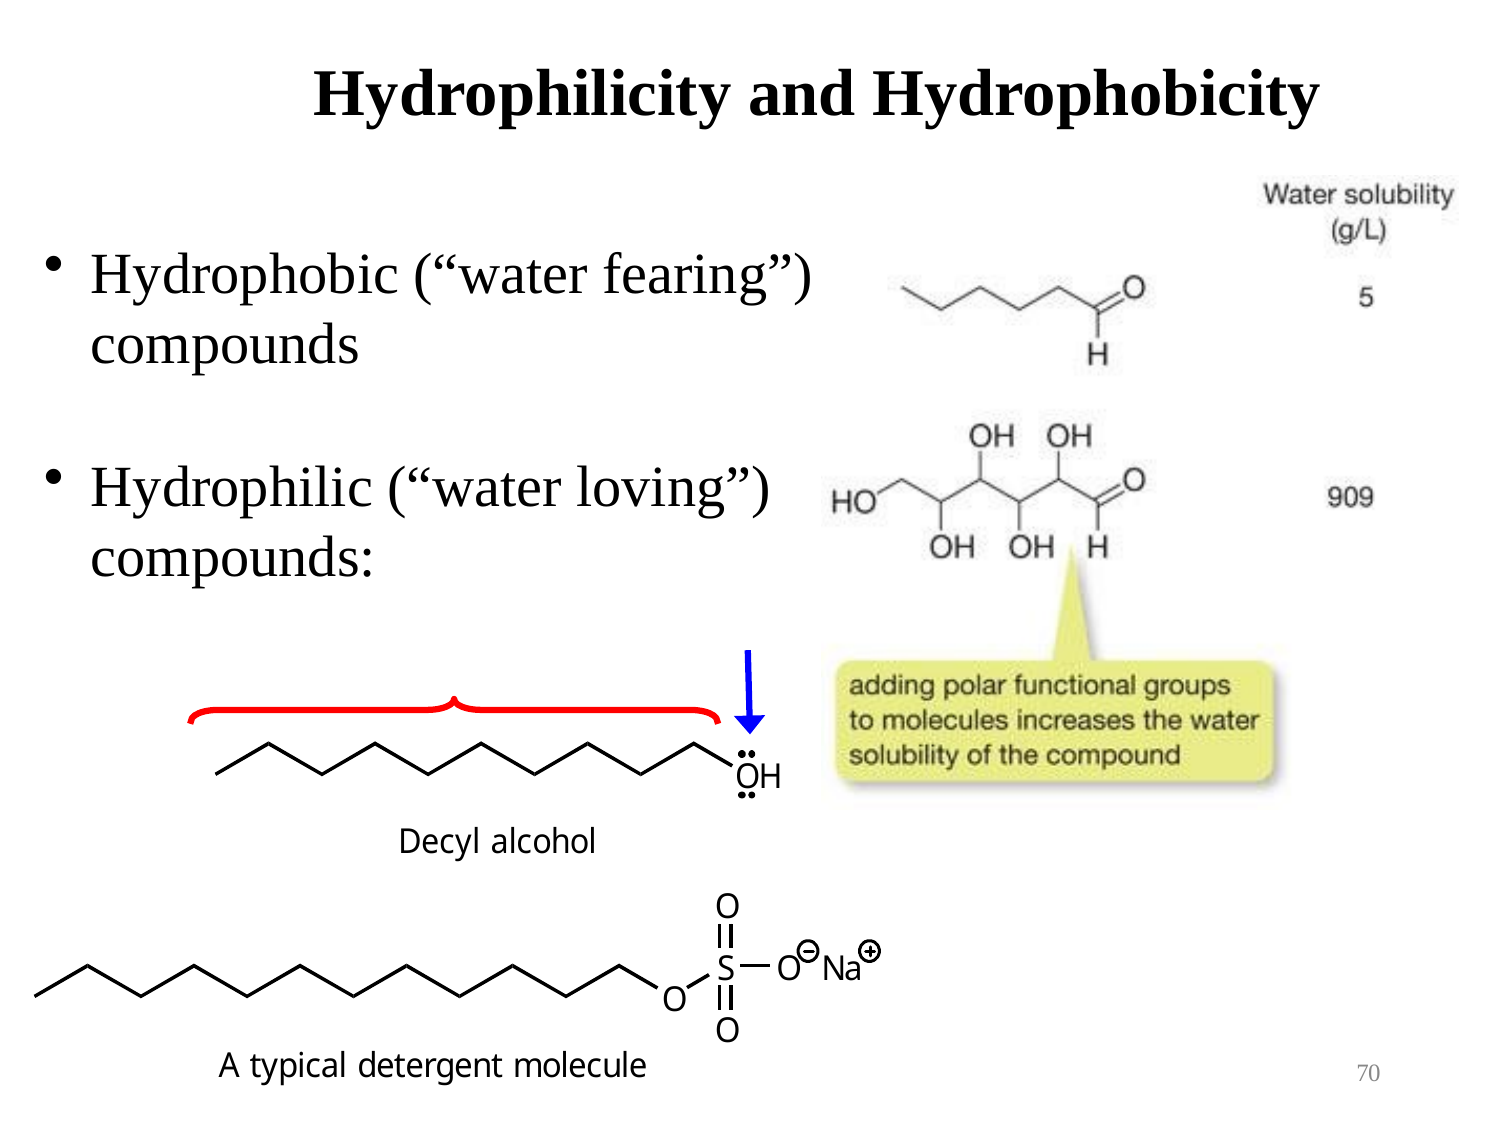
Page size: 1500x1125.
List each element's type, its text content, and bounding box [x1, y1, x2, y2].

slide_number 70 [1350, 1060, 1391, 1097]
title Hydrophilicity and Hydrophobicity [42, 0, 1392, 179]
picture [821, 174, 1459, 810]
list Hydrophobic (“water fearing”) compounds Hydrophilic (“water loving”) compounds: [41, 233, 815, 588]
text_box [191, 698, 718, 721]
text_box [206, 733, 783, 865]
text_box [25, 888, 891, 1086]
text_box [739, 653, 760, 731]
